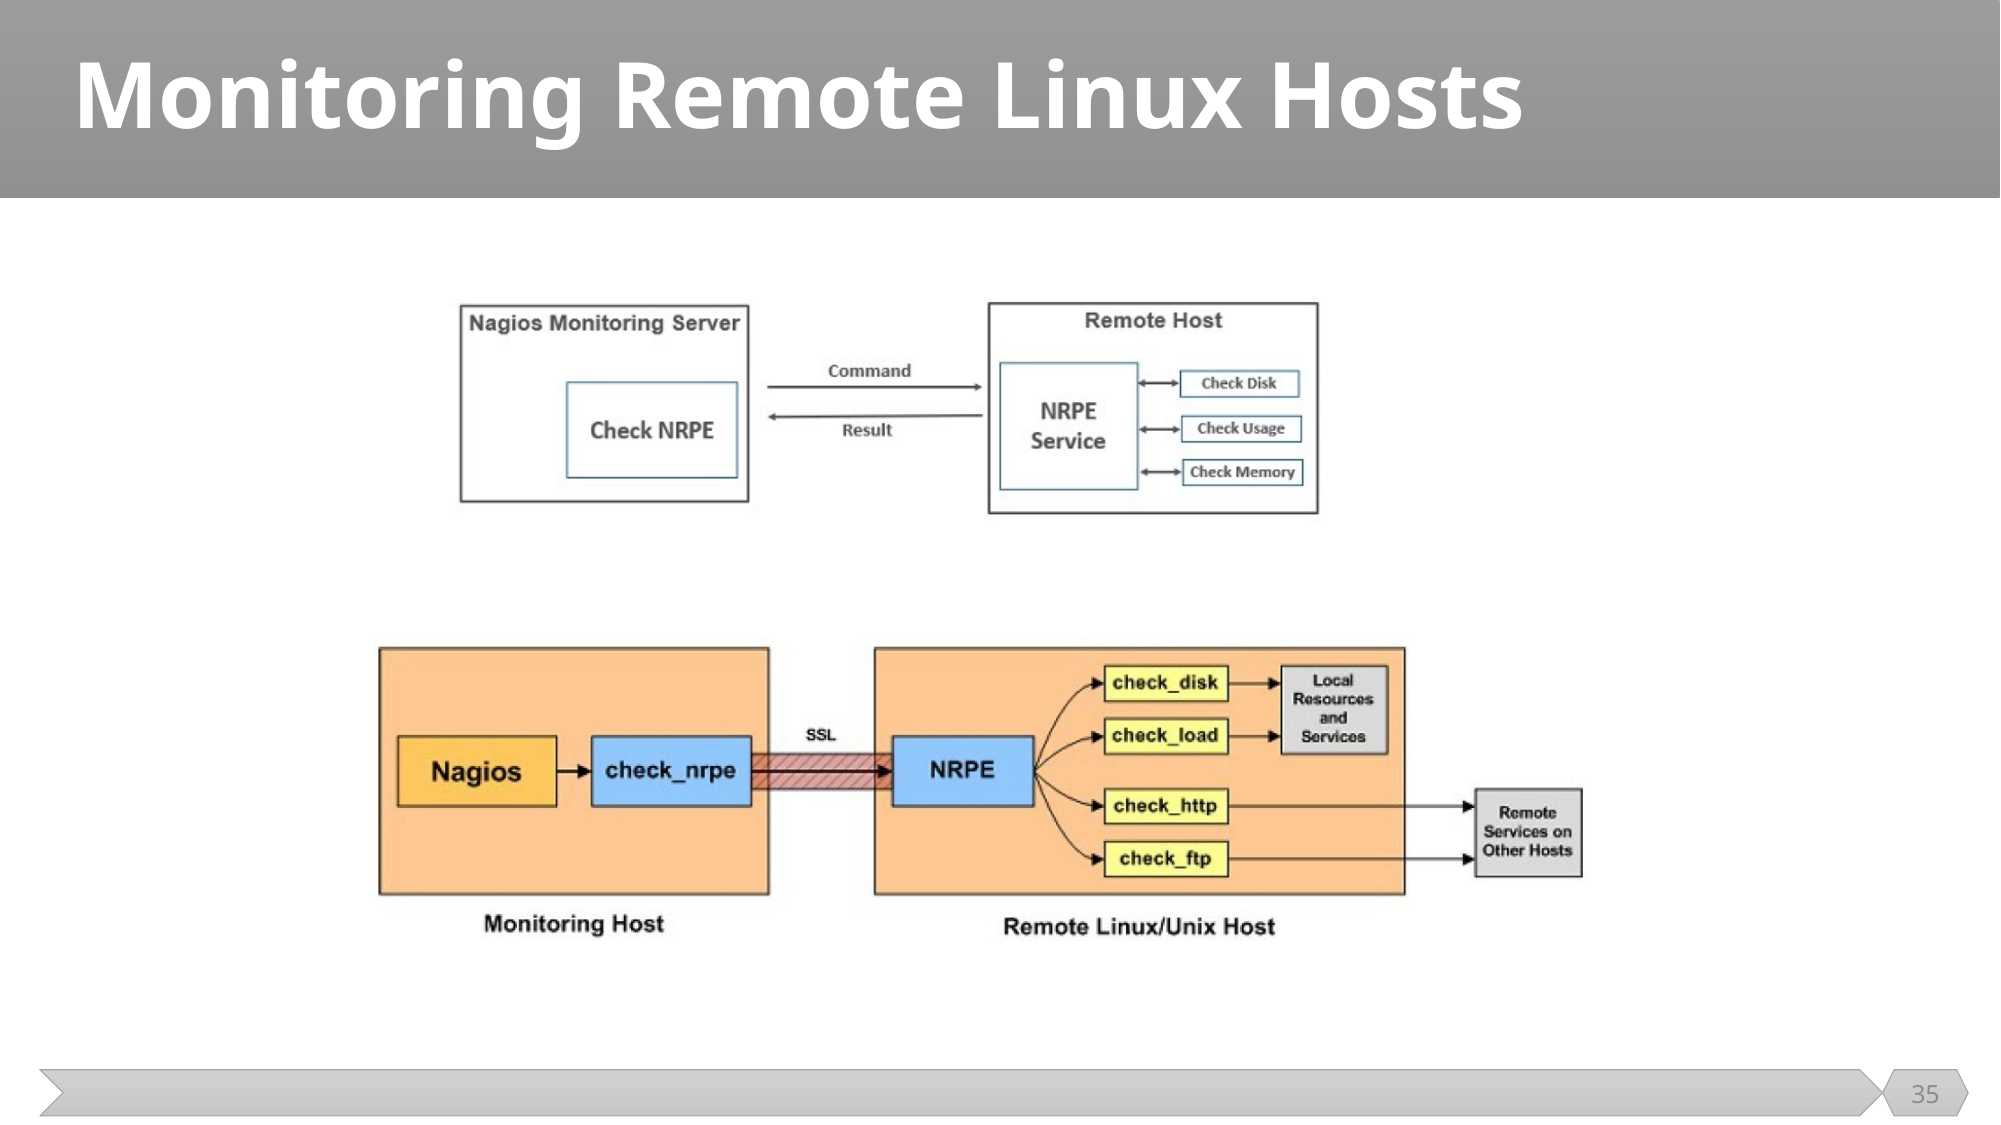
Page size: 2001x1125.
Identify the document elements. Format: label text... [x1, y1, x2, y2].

title Monitoring Remote Linux Hosts [56, 0, 1969, 199]
picture [437, 274, 1332, 534]
slide_number 35 [1882, 1065, 1969, 1125]
picture [325, 619, 1662, 989]
